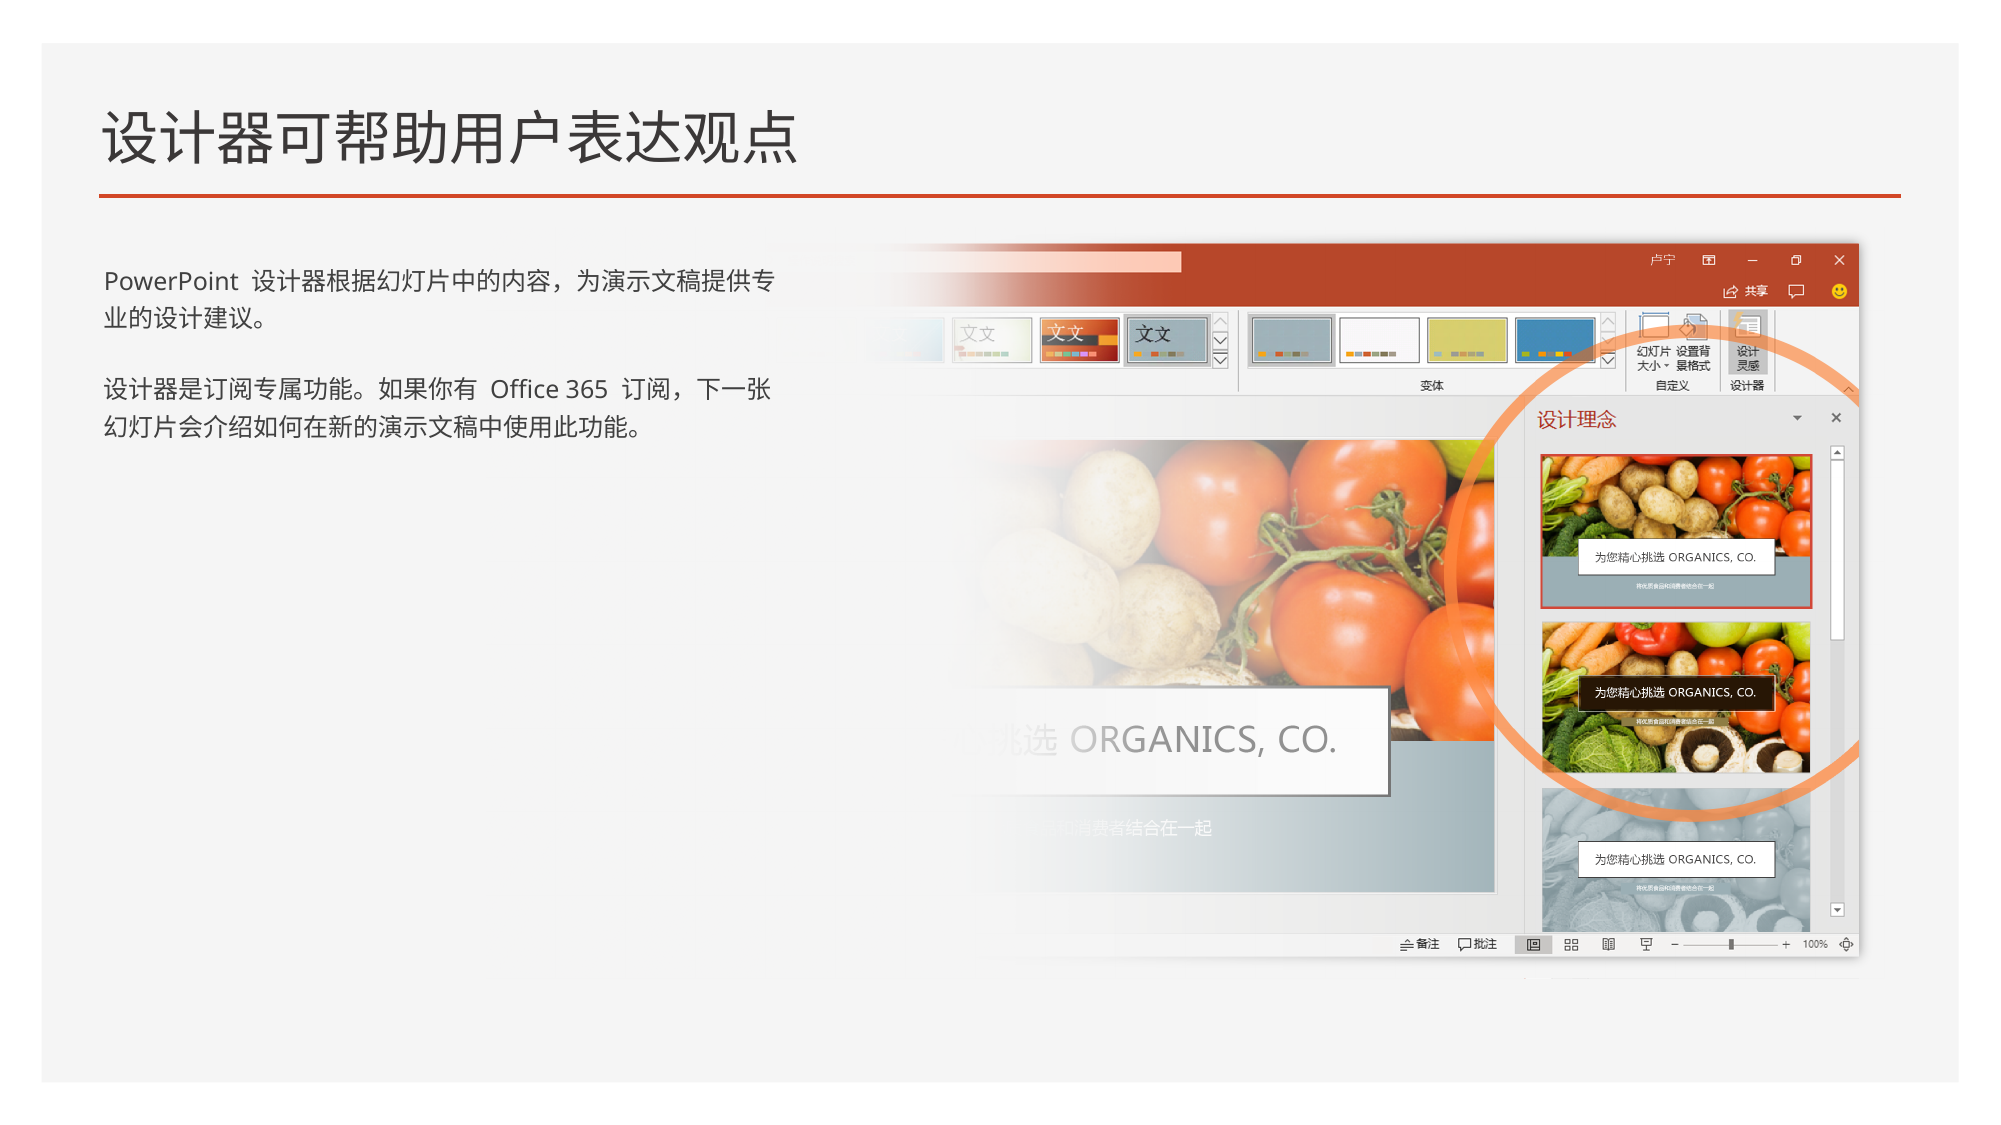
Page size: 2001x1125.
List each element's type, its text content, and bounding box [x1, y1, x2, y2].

text_box PowerPoint 设计器根据幻灯片中的内容，为演示文稿提供专业的设计建议。 设计器是订阅专属功能。如果你有 Office 365 订阅，下一张幻灯片会介绍如何在新的演示文稿中使用此功能。 [88, 250, 486, 886]
picture [486, 227, 1885, 979]
title 设计器可帮助用户表达观点 [85, 73, 1214, 179]
